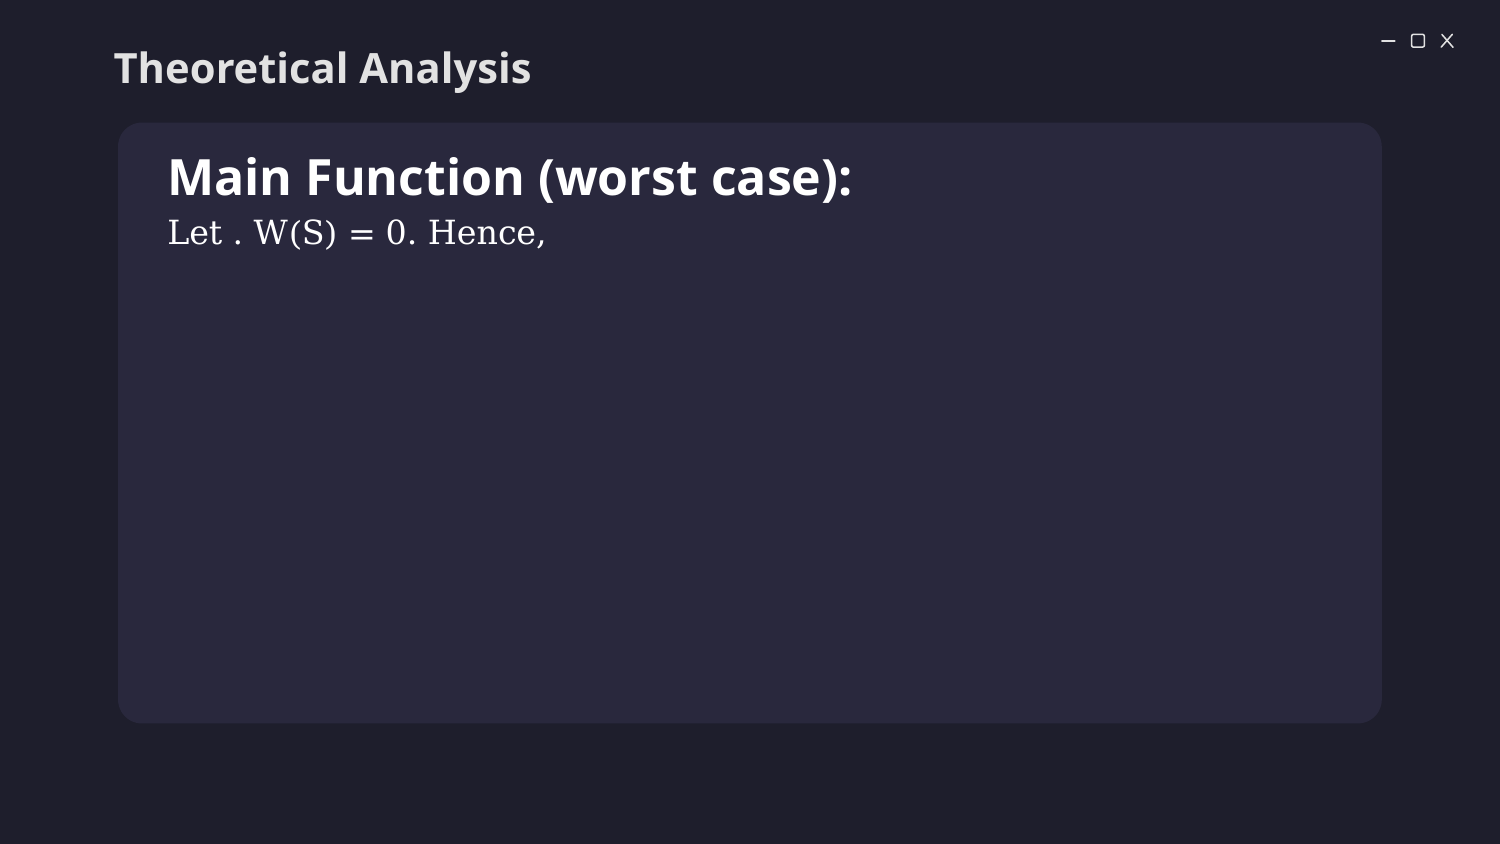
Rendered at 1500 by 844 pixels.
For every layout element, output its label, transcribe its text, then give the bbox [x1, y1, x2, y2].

text_box Theoretical Analysis [98, 44, 1281, 139]
